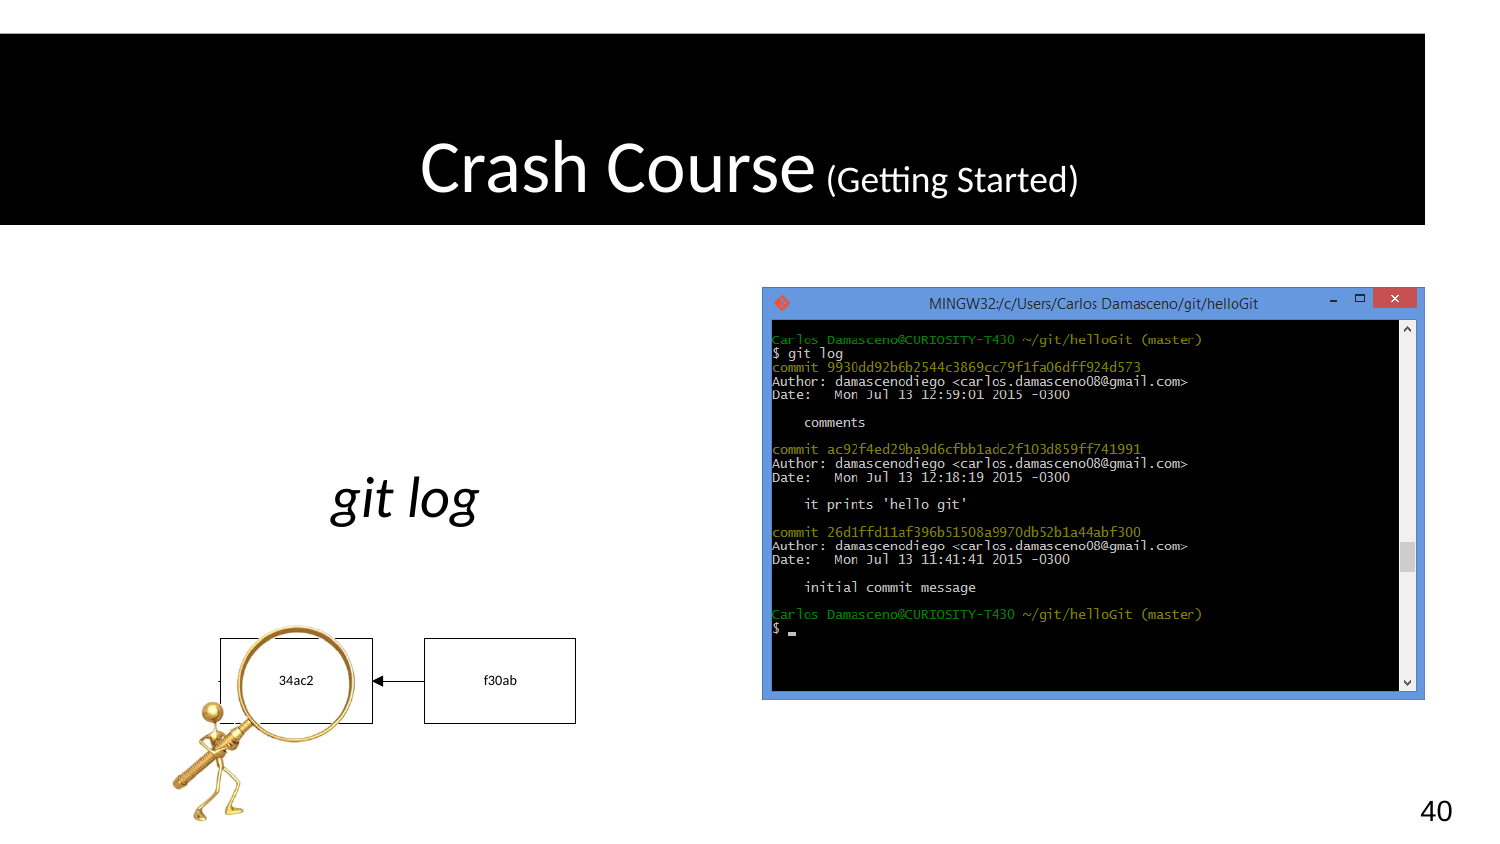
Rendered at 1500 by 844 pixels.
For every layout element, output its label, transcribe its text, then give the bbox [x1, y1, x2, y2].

title Crash Course (Getting Started) [75, 33, 1425, 223]
list git log [75, 234, 738, 754]
picture [166, 622, 577, 826]
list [762, 287, 1426, 701]
